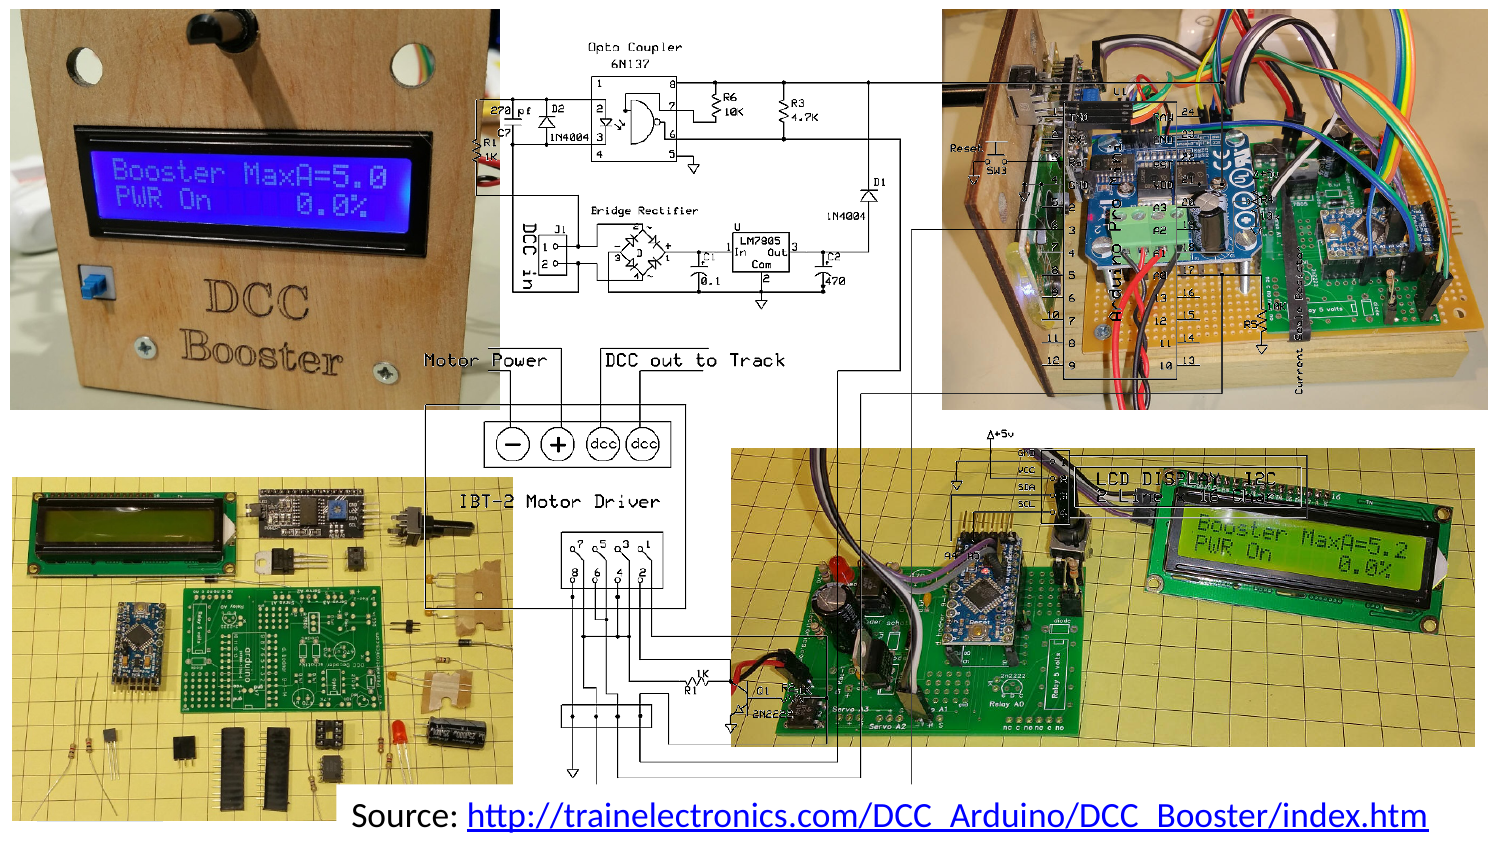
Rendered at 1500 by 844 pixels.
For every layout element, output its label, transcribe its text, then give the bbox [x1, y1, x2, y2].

text_box Source: http://trainelectronics.com/DCC_Arduino/DCC_Booster/index.htm [336, 784, 1500, 842]
picture [9, 9, 1488, 822]
